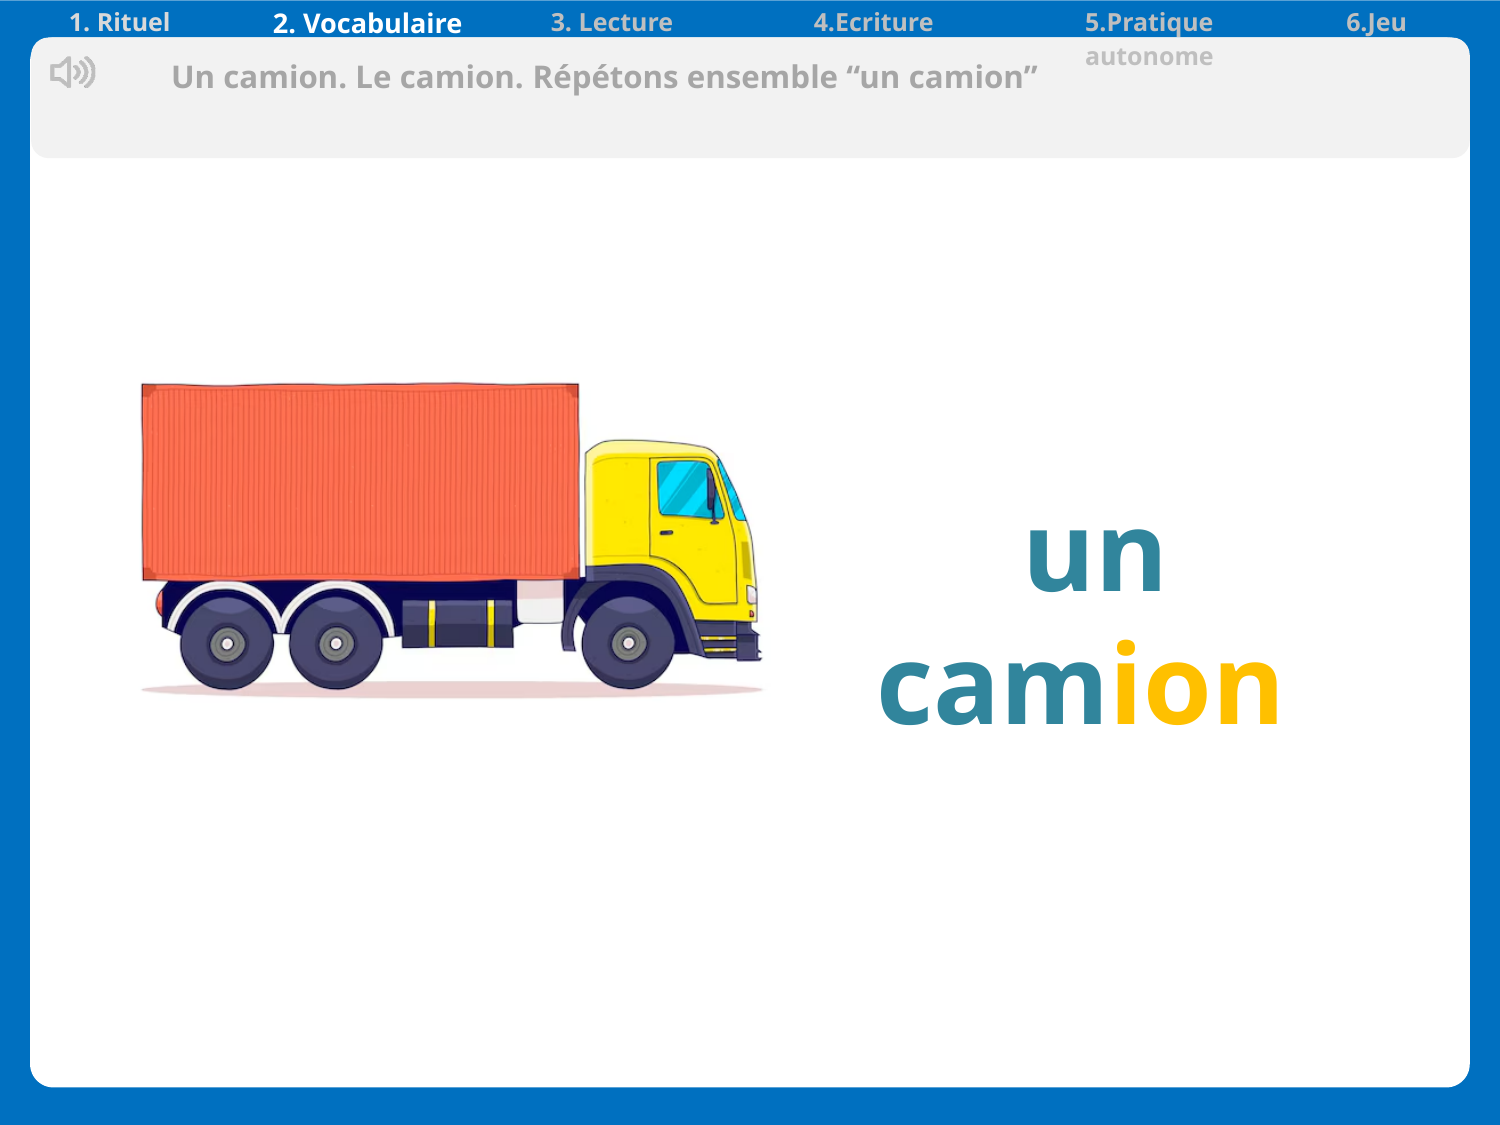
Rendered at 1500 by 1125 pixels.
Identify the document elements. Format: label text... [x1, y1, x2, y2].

table_header 3. Lecture [490, 0, 734, 45]
text_box Un camion. Le camion. Répétons ensemble “un camion” [156, 45, 1415, 103]
table_header 1. Rituel [1, 0, 245, 72]
text_box un camion [814, 472, 1394, 755]
table_header 2. Vocabulaire [245, 0, 490, 45]
table_header 5.Pratique autonome [1013, 0, 1286, 45]
text_box [0, 0, 1500, 1125]
text_box [29, 43, 1472, 161]
table_header 6.Jeu [1286, 0, 1468, 72]
text_box [27, 72, 1472, 1090]
picture [95, 298, 810, 775]
table_header 4.Ecriture [734, 0, 1013, 45]
text_box [50, 72, 96, 88]
